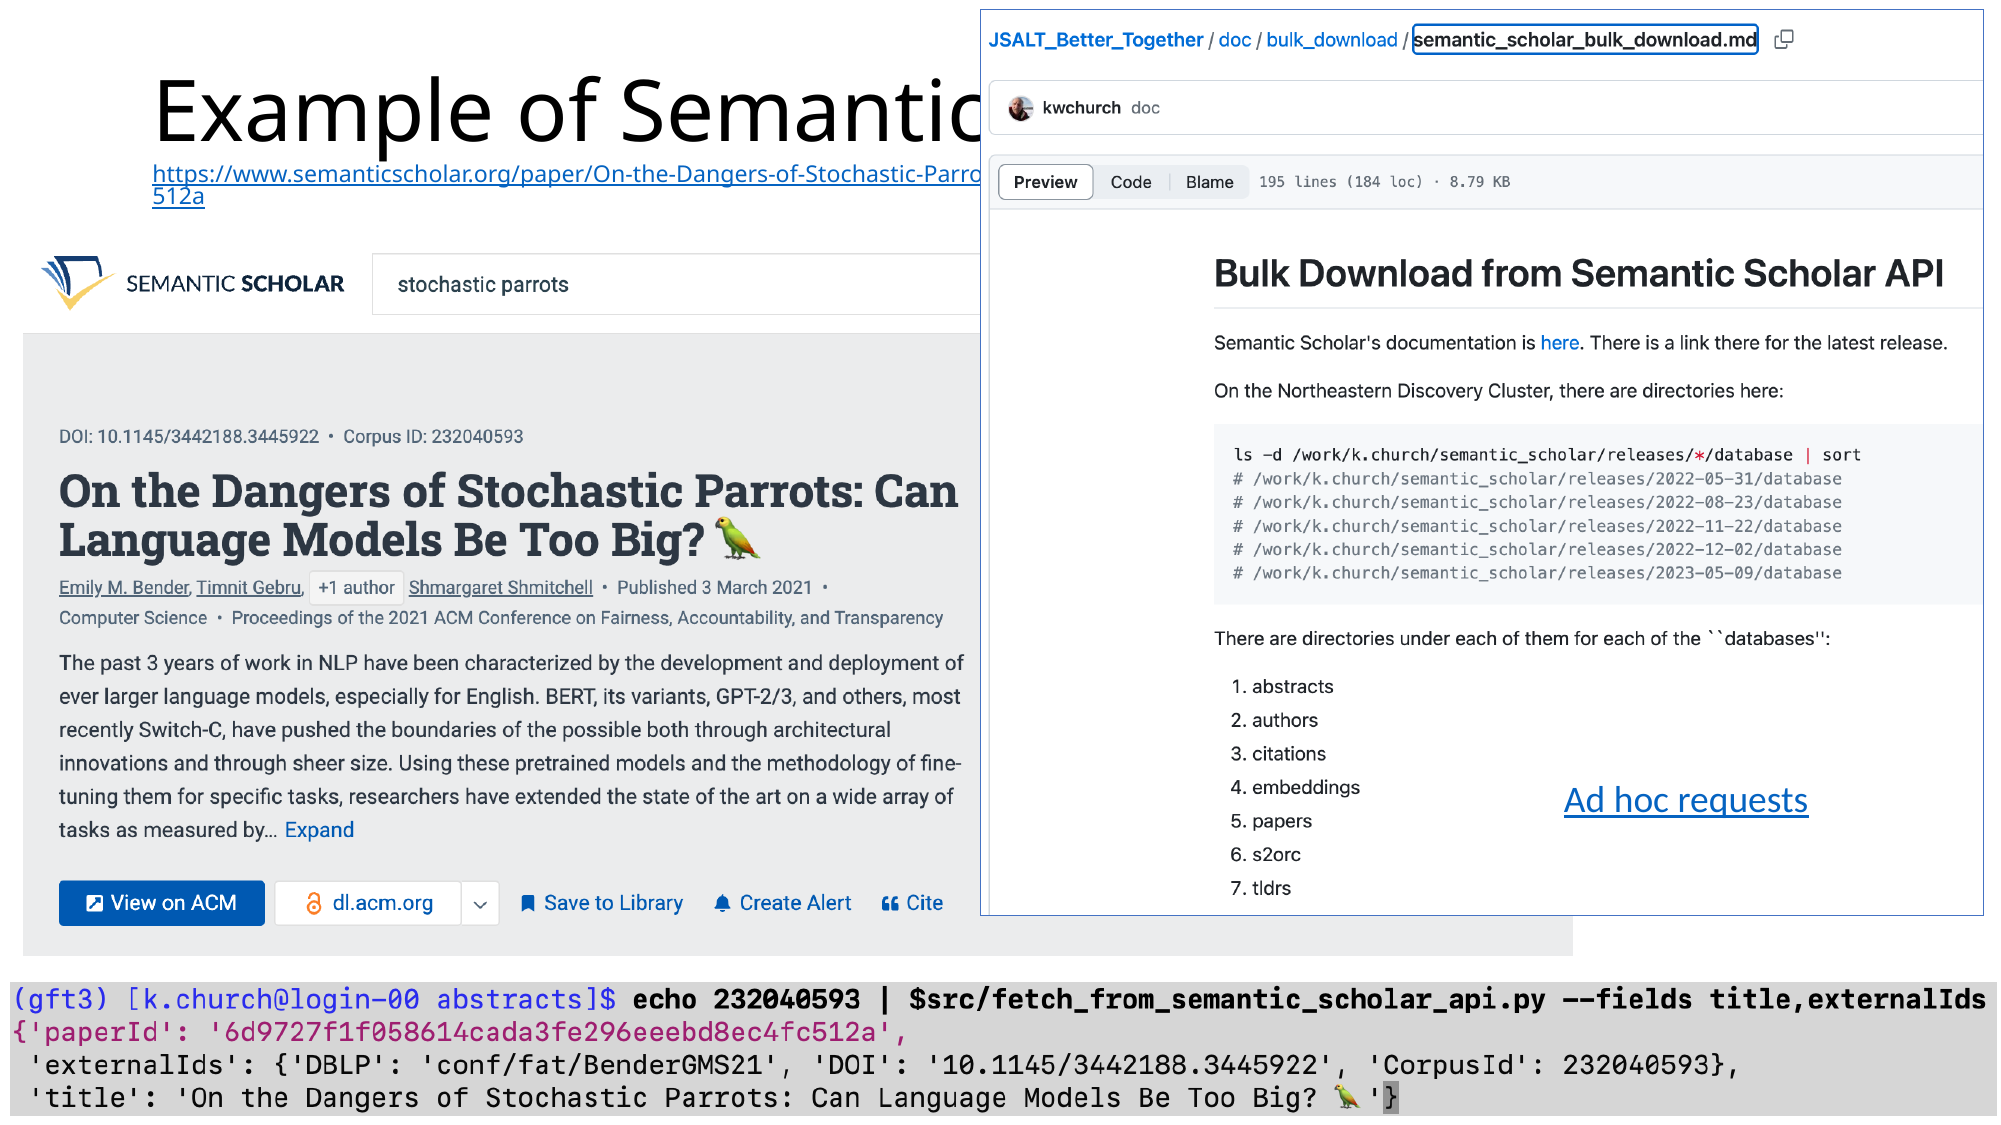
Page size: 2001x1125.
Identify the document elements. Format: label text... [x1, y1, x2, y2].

picture [10, 982, 1997, 1116]
title Example of Semantic Scholar Page https://www.semanticscholar.org/paper/On-the-Dangers-of-Stochastic-Parrots%3A-Can-Language-Bender-Gebru/6d9727f1f058614cada3fe296eeebd8ec4fc512a https://github.com/kwchurch/JSALT_Better_Together/blob/main/src/fetch_from_semantic_scholar_api.py https://www.semanticscholar.org/product/api [137, 59, 980, 239]
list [23, 239, 1573, 956]
picture [980, 9, 1983, 916]
